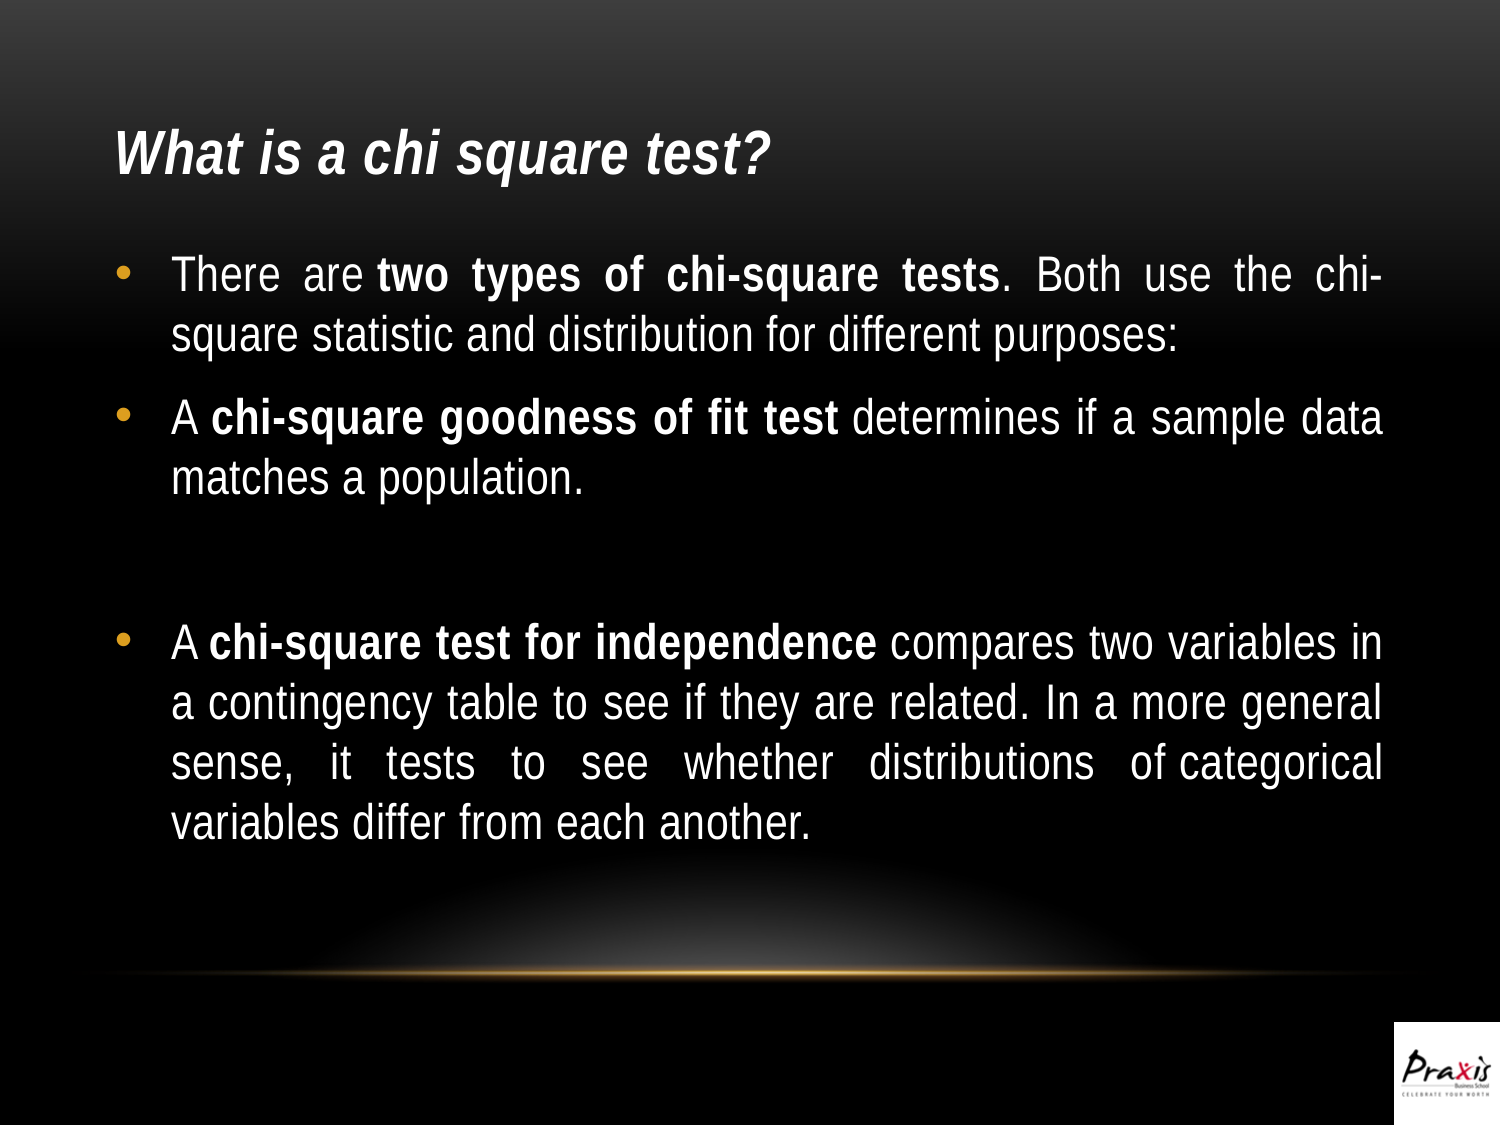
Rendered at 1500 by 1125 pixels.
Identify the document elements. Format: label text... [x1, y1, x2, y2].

list There are two types of chi-square tests. Both use the chi-square statistic and distribution for different purposes: A chi-square goodness of fit test determines if a sample data matches a population. A chi-square test for independence compares two variables in a contingency table to see if they are related. In a more general sense, it tests to see whether distributions of categorical variables differ from each another. [99, 234, 1400, 961]
title What is a chi square test? [99, 82, 1400, 234]
picture [0, 0, 1500, 1125]
